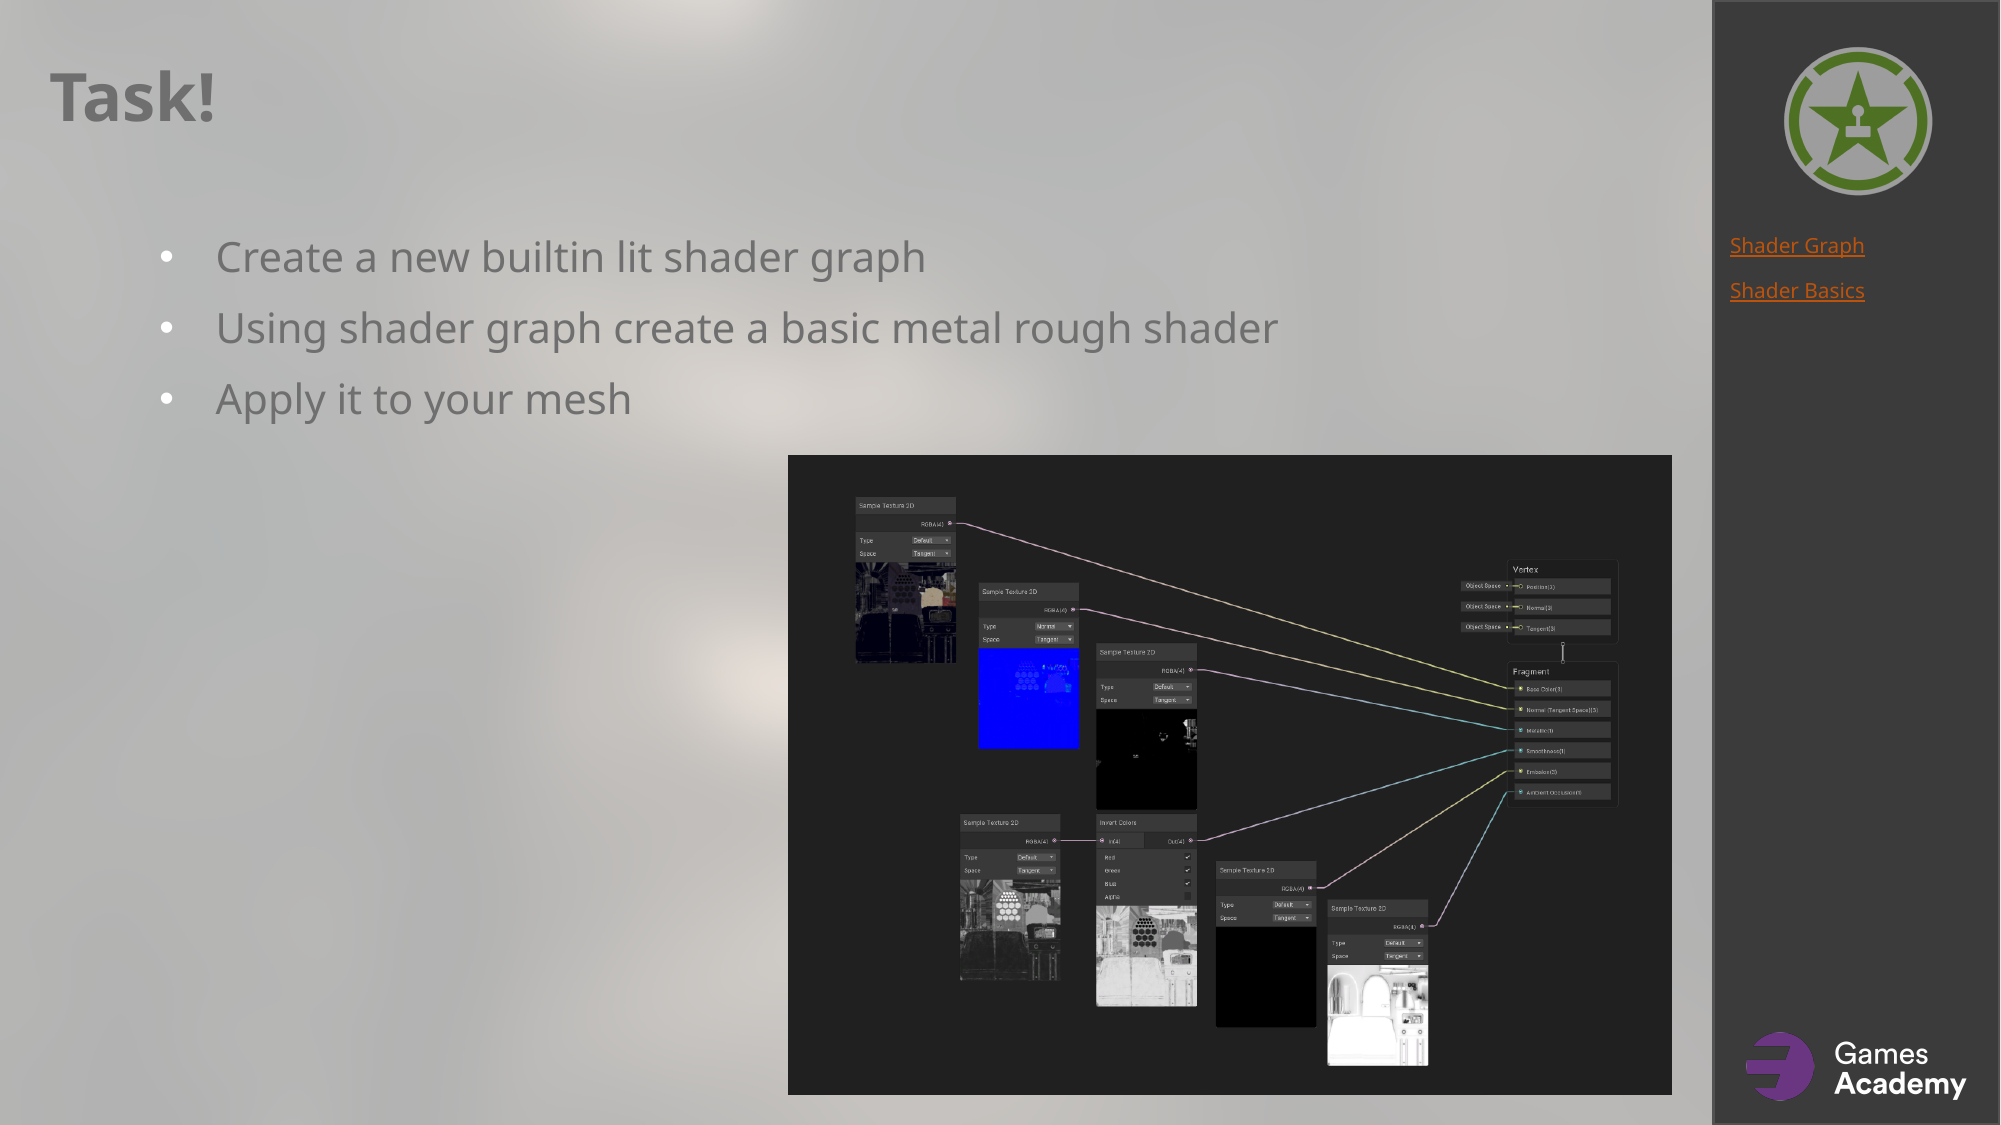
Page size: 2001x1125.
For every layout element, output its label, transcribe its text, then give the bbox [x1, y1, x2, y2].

list Shader Graph Shader Basics [1715, 16, 2000, 895]
picture [788, 455, 1672, 1095]
list Task! [34, 30, 1035, 161]
picture [1743, 1029, 1971, 1119]
picture [1753, 16, 1962, 225]
list Create a new builtin lit shader graph Using shader graph create a basic metal rough shader Apply it to your mesh [144, 223, 1394, 1038]
